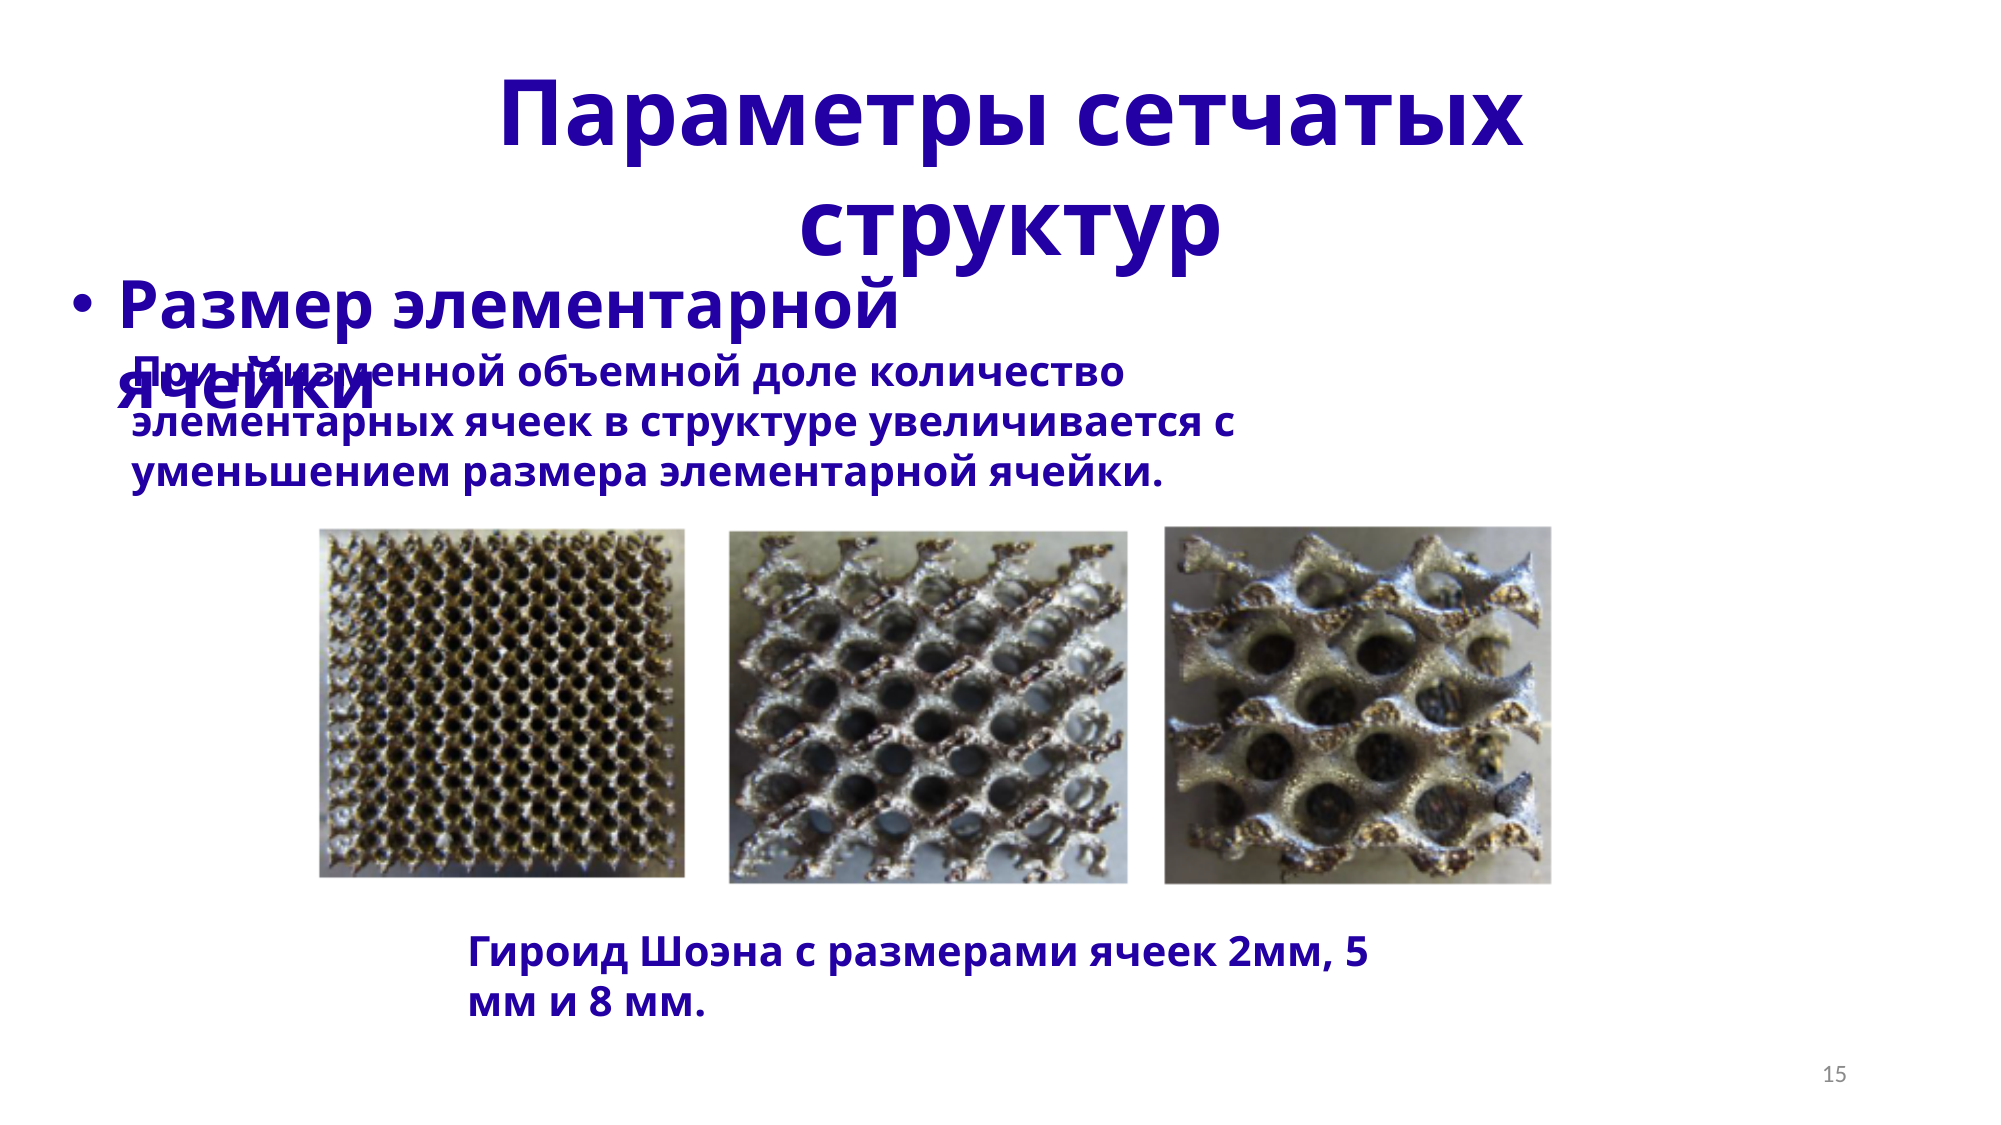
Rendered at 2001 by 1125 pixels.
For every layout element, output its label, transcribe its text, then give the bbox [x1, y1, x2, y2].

picture [719, 521, 1139, 895]
text_box Размер элементарной ячейки [56, 254, 999, 430]
text_box При неизменной объемной доле количество элементарных ячеек в структуре увеличивается с уменьшением размера элементарной ячейки. [116, 337, 1344, 503]
picture [1159, 521, 1558, 895]
text_box Параметры сетчатых структур [384, 46, 1638, 281]
slide_number 15 [1412, 1042, 1863, 1103]
picture [308, 521, 699, 891]
text_box Гироид Шоэна с размерами ячеек 2мм, 5 мм и 8 мм. [452, 917, 1406, 1033]
